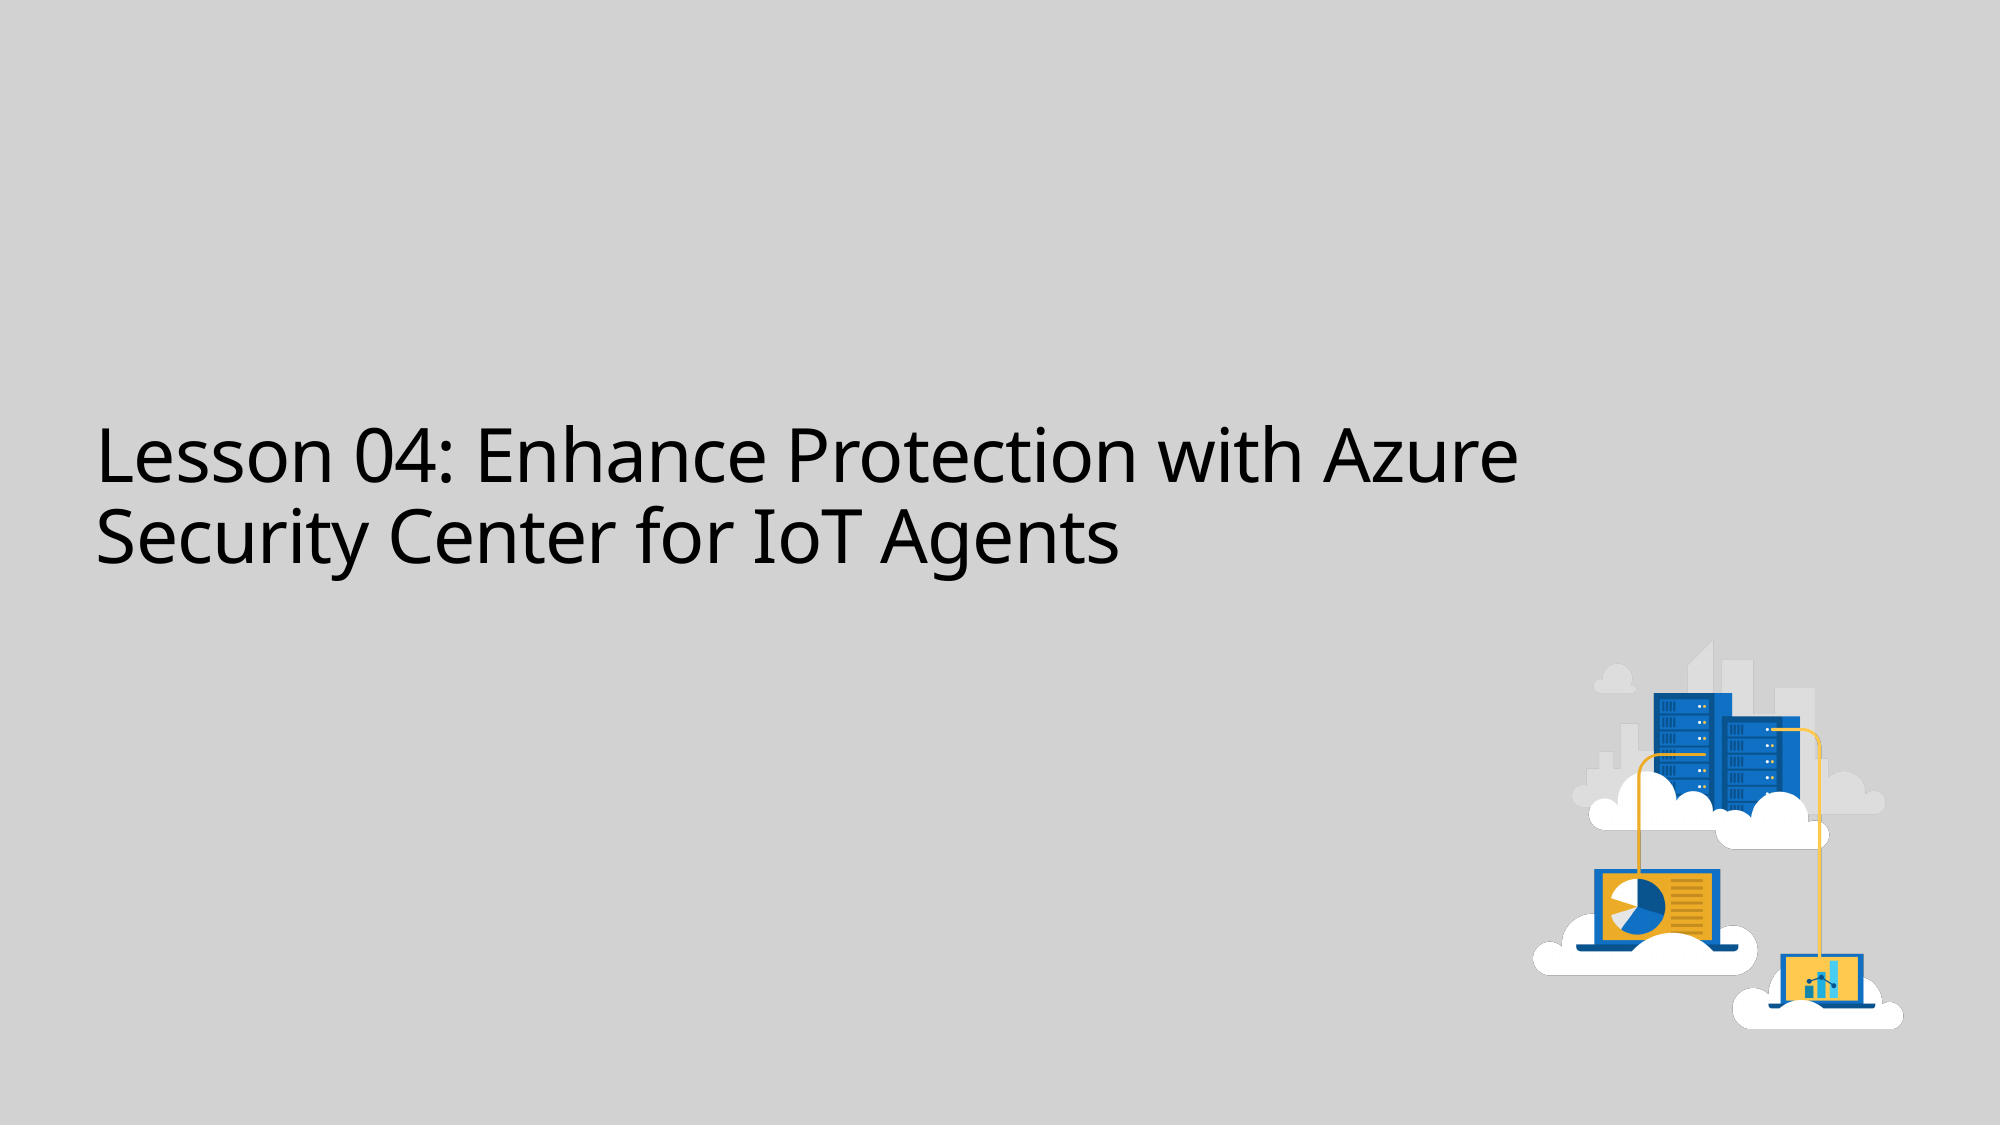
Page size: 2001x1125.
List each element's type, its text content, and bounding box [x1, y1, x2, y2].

picture [1532, 639, 1905, 1029]
title Lesson 04: Enhance Protection with Azure Security Center for IoT Agents [95, 415, 1704, 580]
